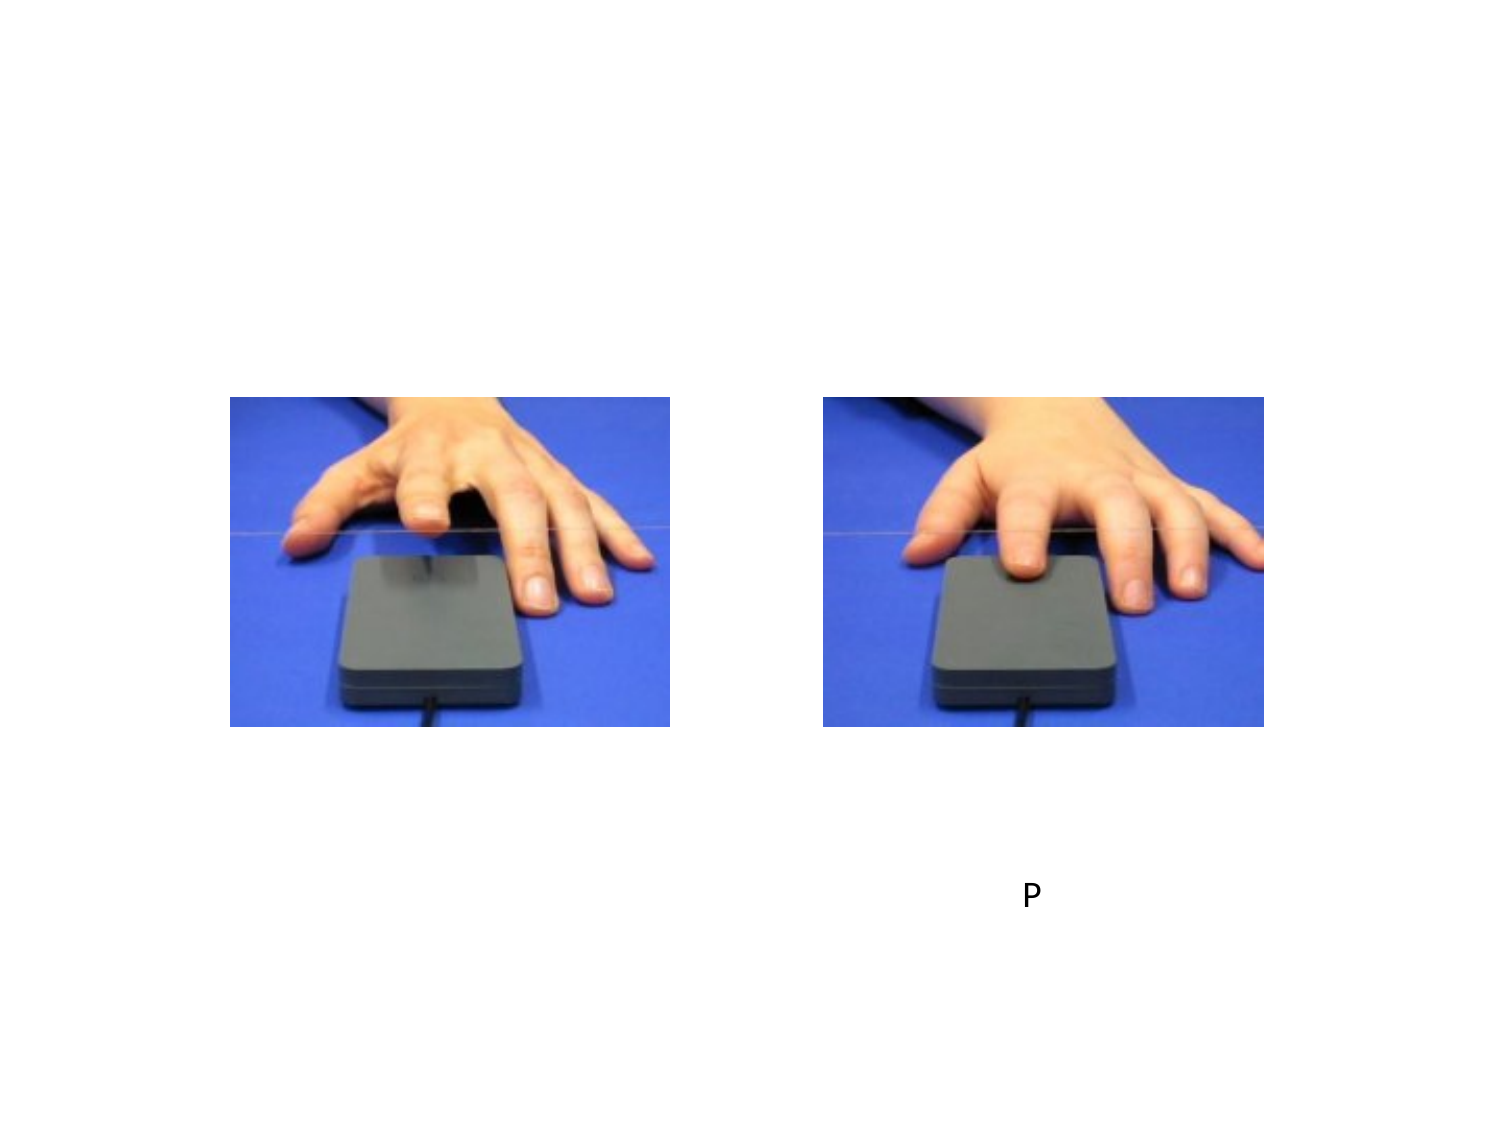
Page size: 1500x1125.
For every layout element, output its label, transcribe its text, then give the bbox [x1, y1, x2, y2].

picture [823, 397, 1264, 728]
text_box P [1007, 862, 1057, 923]
picture [229, 397, 670, 728]
